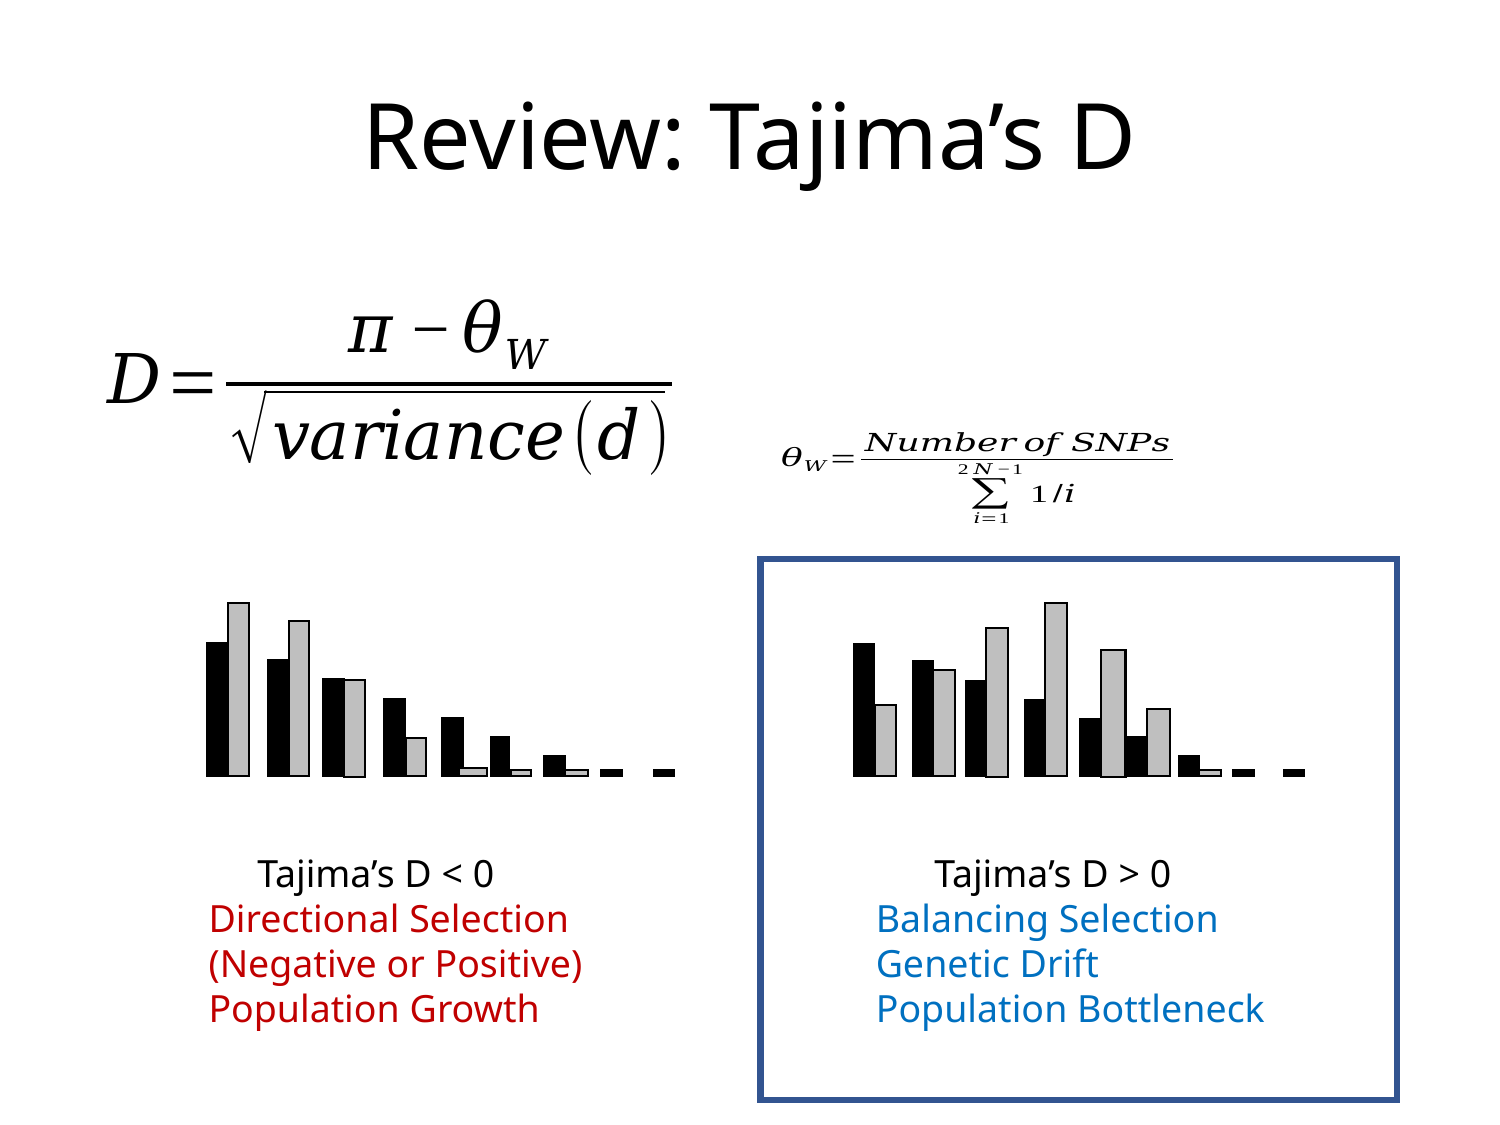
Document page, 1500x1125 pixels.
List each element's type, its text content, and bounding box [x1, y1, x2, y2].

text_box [853, 602, 1304, 1033]
text_box [760, 558, 1398, 1101]
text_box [206, 602, 675, 778]
title Review: Tajima’s D [103, 59, 1397, 220]
